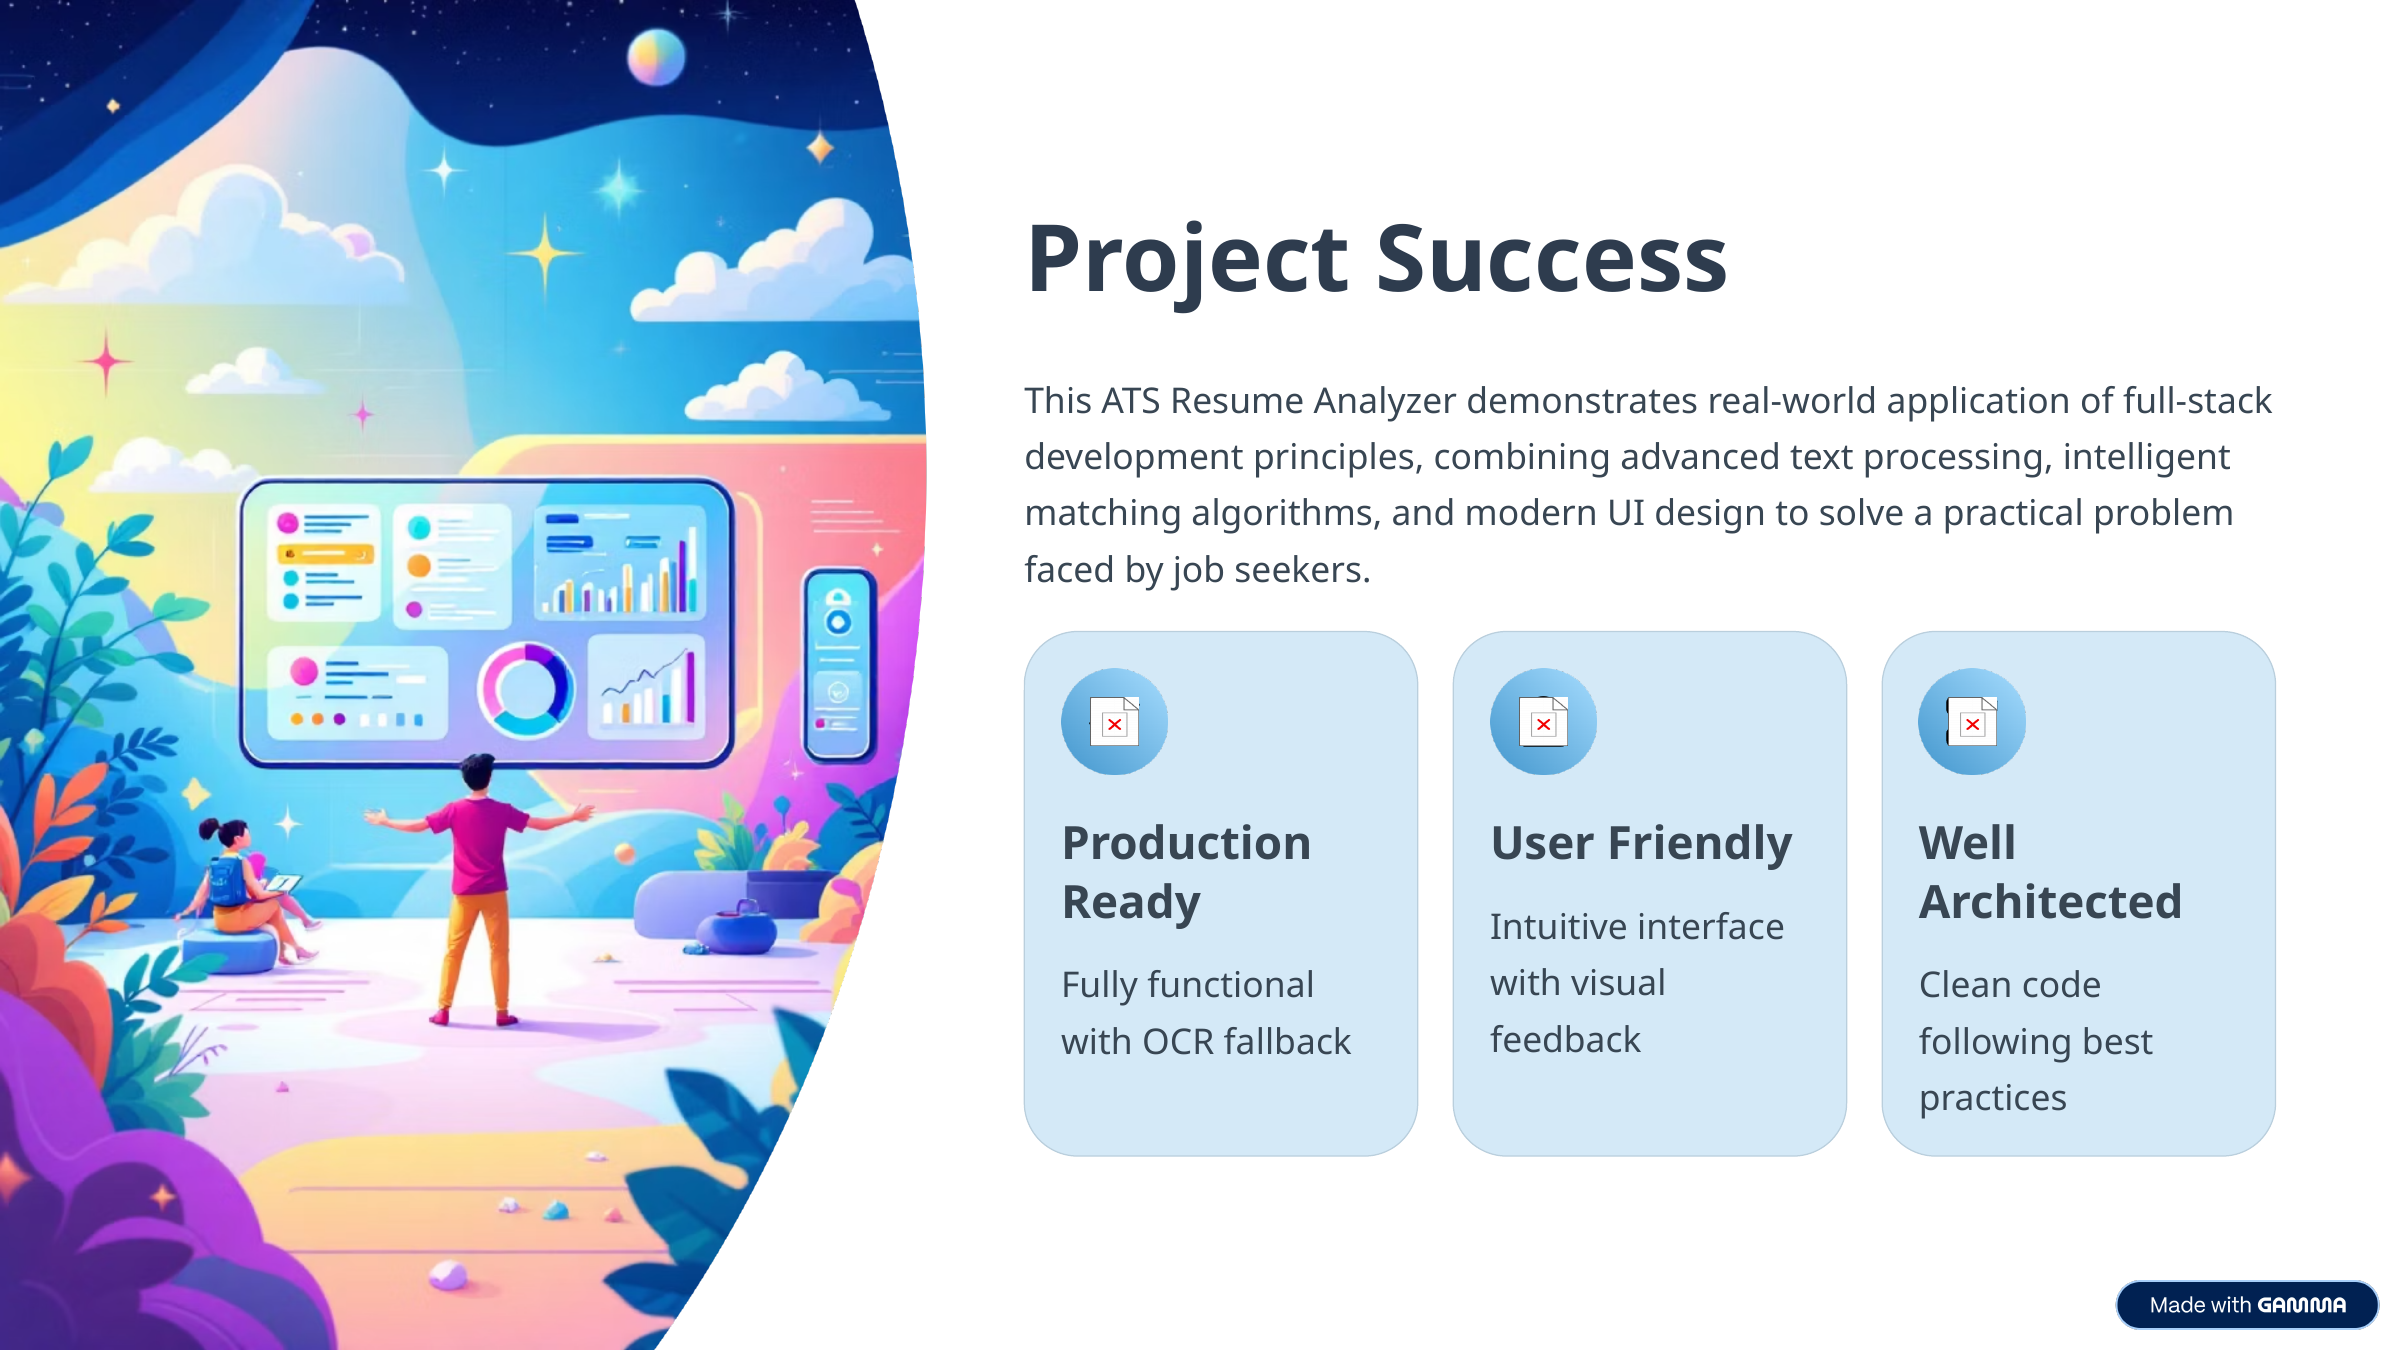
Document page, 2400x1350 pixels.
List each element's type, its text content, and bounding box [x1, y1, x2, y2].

text_box Project Success [1024, 193, 1960, 311]
text_box Intuitive interface with visual feedback [1490, 890, 1810, 1061]
text_box Fully functional with OCR fallback [1061, 948, 1381, 1063]
picture [1061, 668, 1168, 775]
text_box This ATS Resume Analyzer demonstrates real-world application of full-stack development principles, combining advanced text processing, intelligent matching algorithms, and modern UI design to solve a practical problem faced by job seekers. [1024, 364, 2276, 592]
text_box [1882, 631, 2276, 1157]
picture [1490, 668, 1597, 775]
picture [2106, 1271, 2389, 1339]
text_box Clean code following best practices [1918, 948, 2239, 1120]
text_box [1453, 631, 1847, 1157]
text_box [1024, 631, 1418, 1157]
text_box Well Architected [1918, 810, 2239, 928]
picture [0, 0, 945, 1350]
picture [1918, 668, 2026, 775]
text_box Production Ready [1061, 810, 1381, 928]
text_box User Friendly [1490, 810, 1810, 869]
